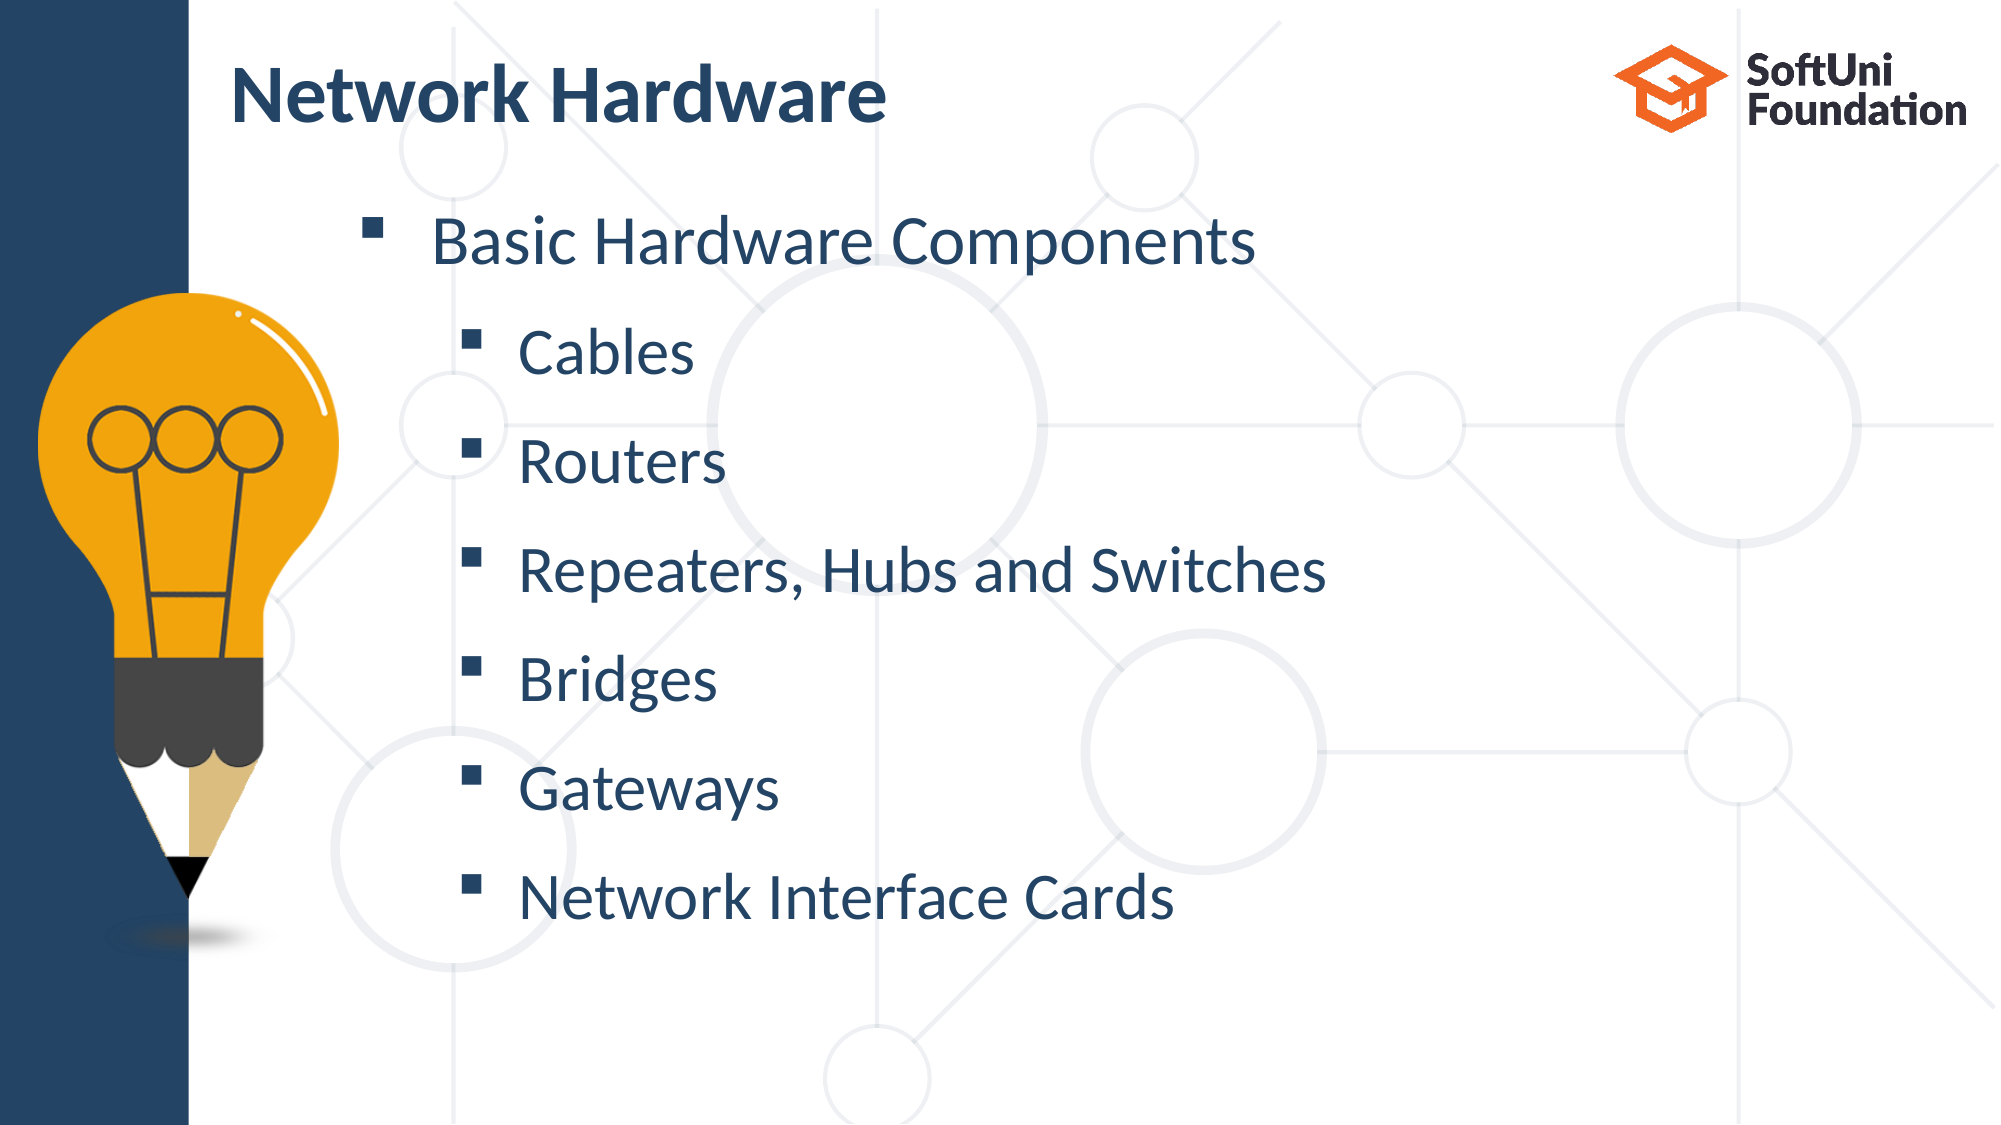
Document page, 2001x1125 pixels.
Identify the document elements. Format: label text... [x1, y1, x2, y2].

picture [38, 293, 338, 961]
title Network Hardware [212, 16, 1591, 162]
picture [1613, 44, 1966, 133]
list Basic Hardware Components Cables Routers Repeaters, Hubs and Switches Bridges Gateways Network Interface Cards [338, 183, 1968, 1050]
